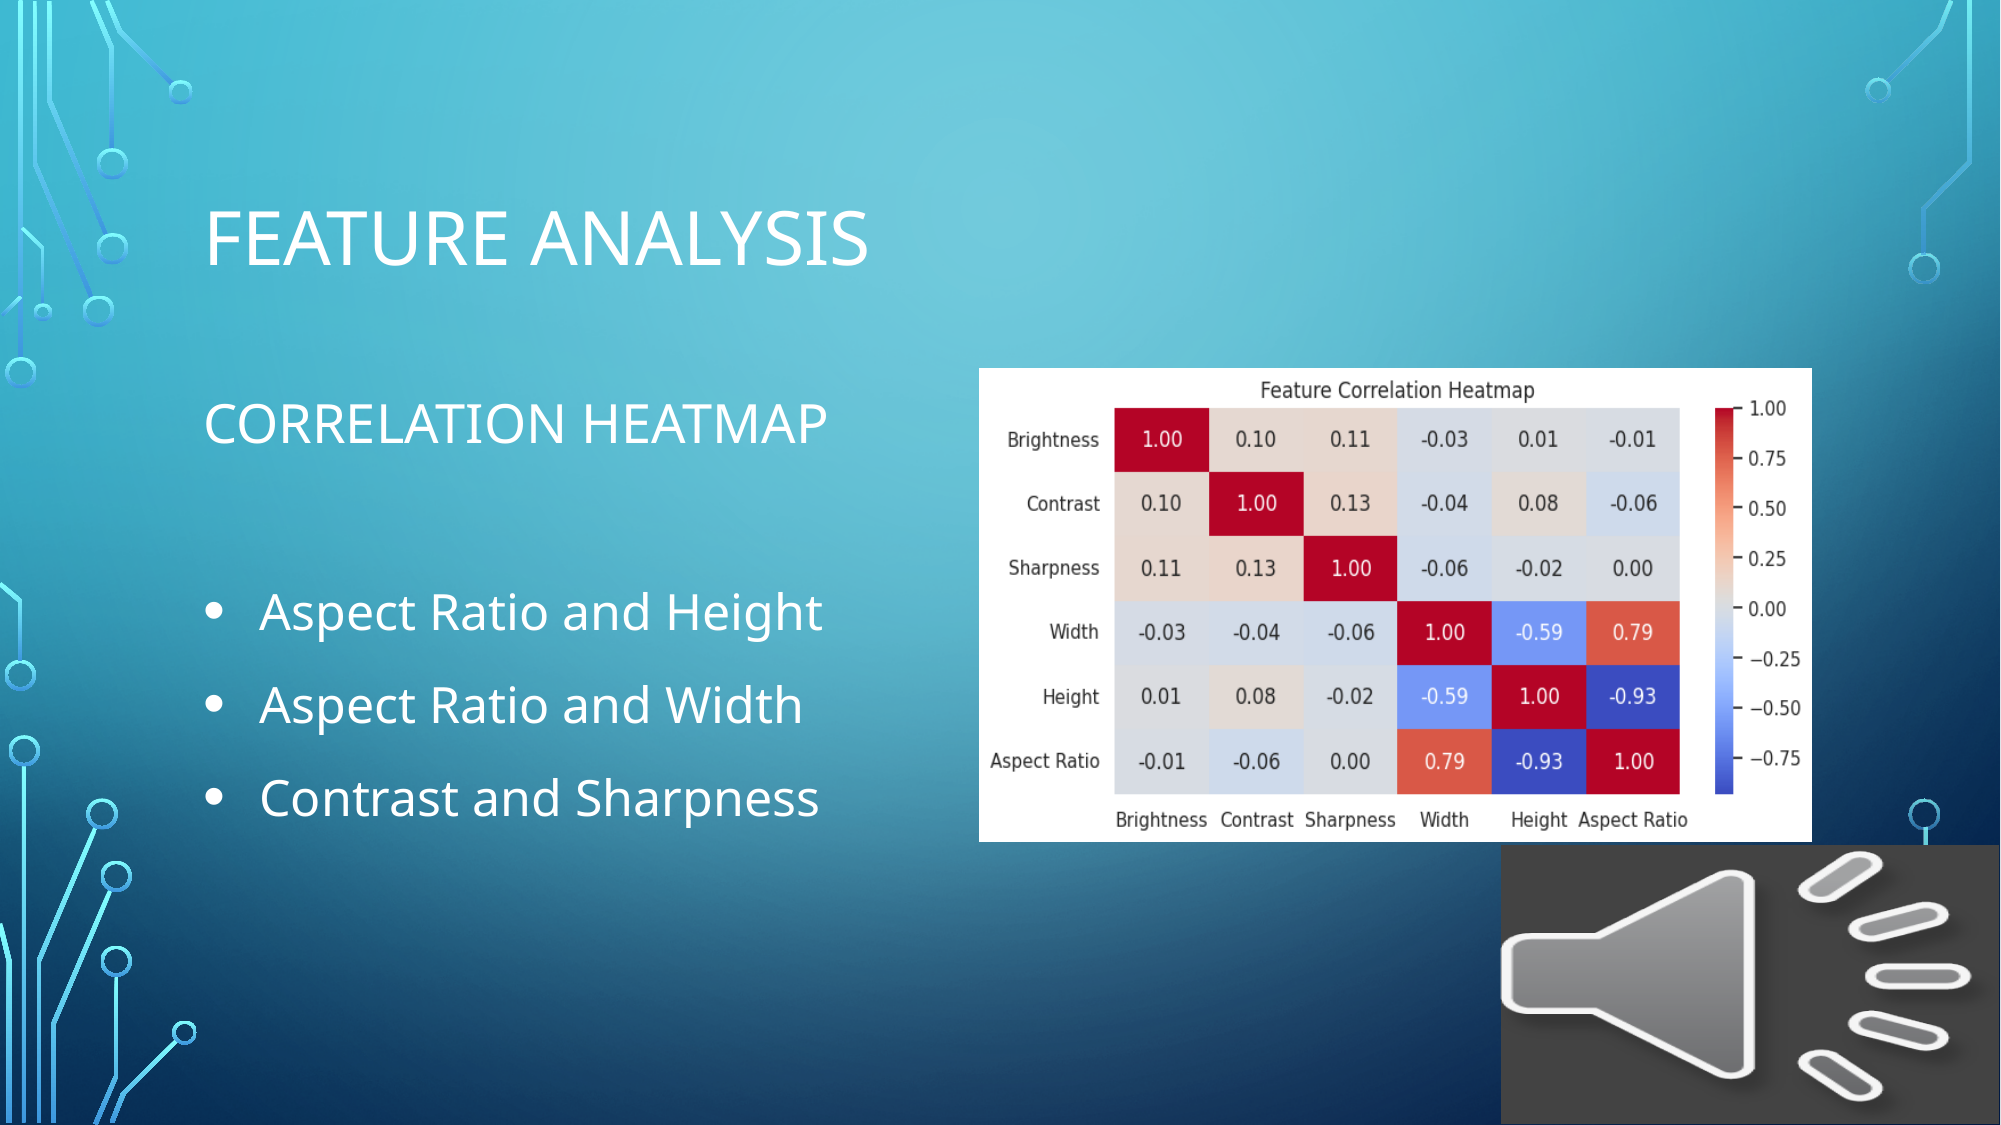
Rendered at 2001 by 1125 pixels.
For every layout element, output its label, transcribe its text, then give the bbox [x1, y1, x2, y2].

list CORRELATION HEATMAP Aspect Ratio and Height Aspect Ratio and Width Contrast and Sharpness [188, 369, 979, 950]
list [978, 368, 1813, 842]
title feature analysis [188, 99, 1813, 369]
picture [1499, 843, 2000, 1125]
